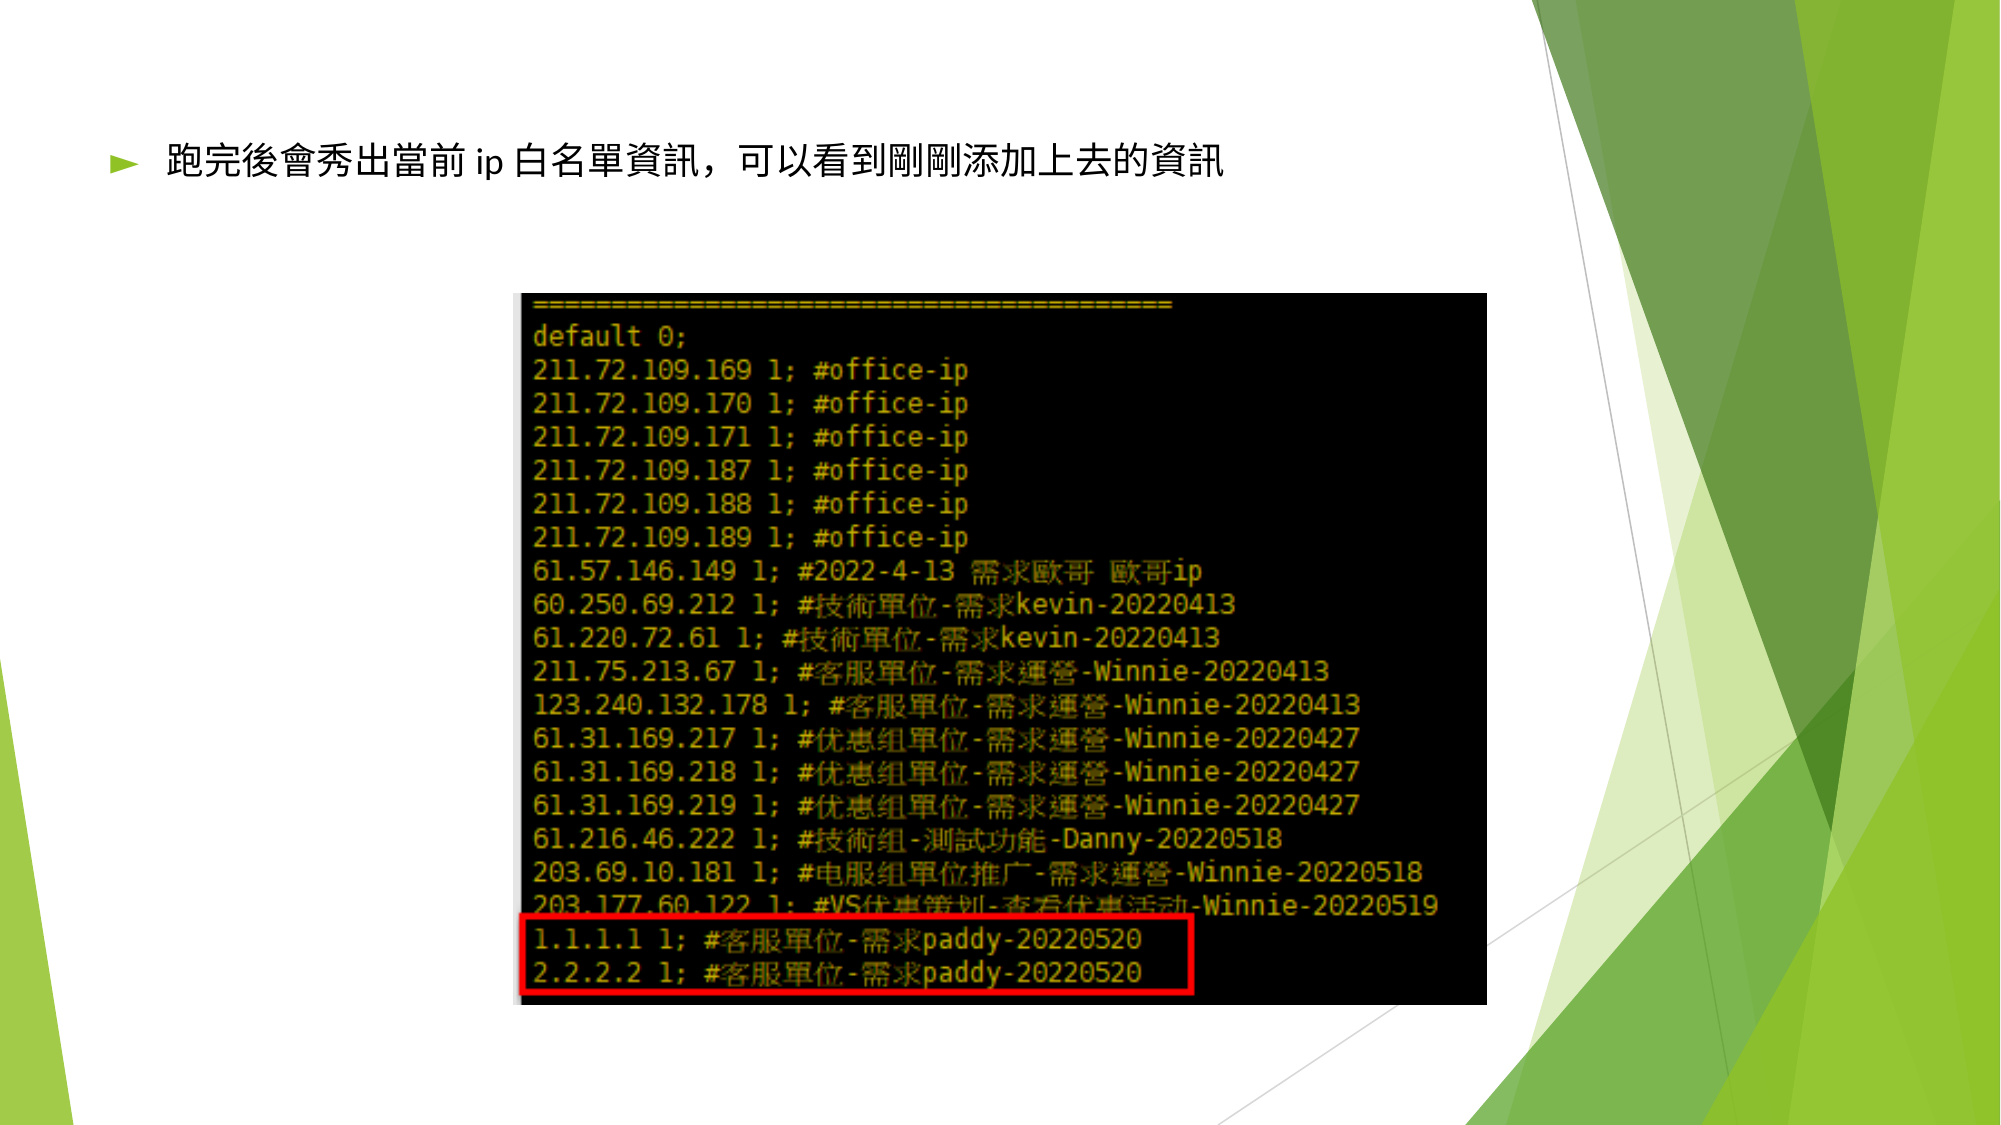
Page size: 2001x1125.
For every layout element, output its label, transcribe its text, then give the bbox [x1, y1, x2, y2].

picture [512, 293, 1488, 1006]
list 跑完後會秀出當前ip白名單資訊，可以看到剛剛添加上去的資訊 [102, 130, 1514, 767]
